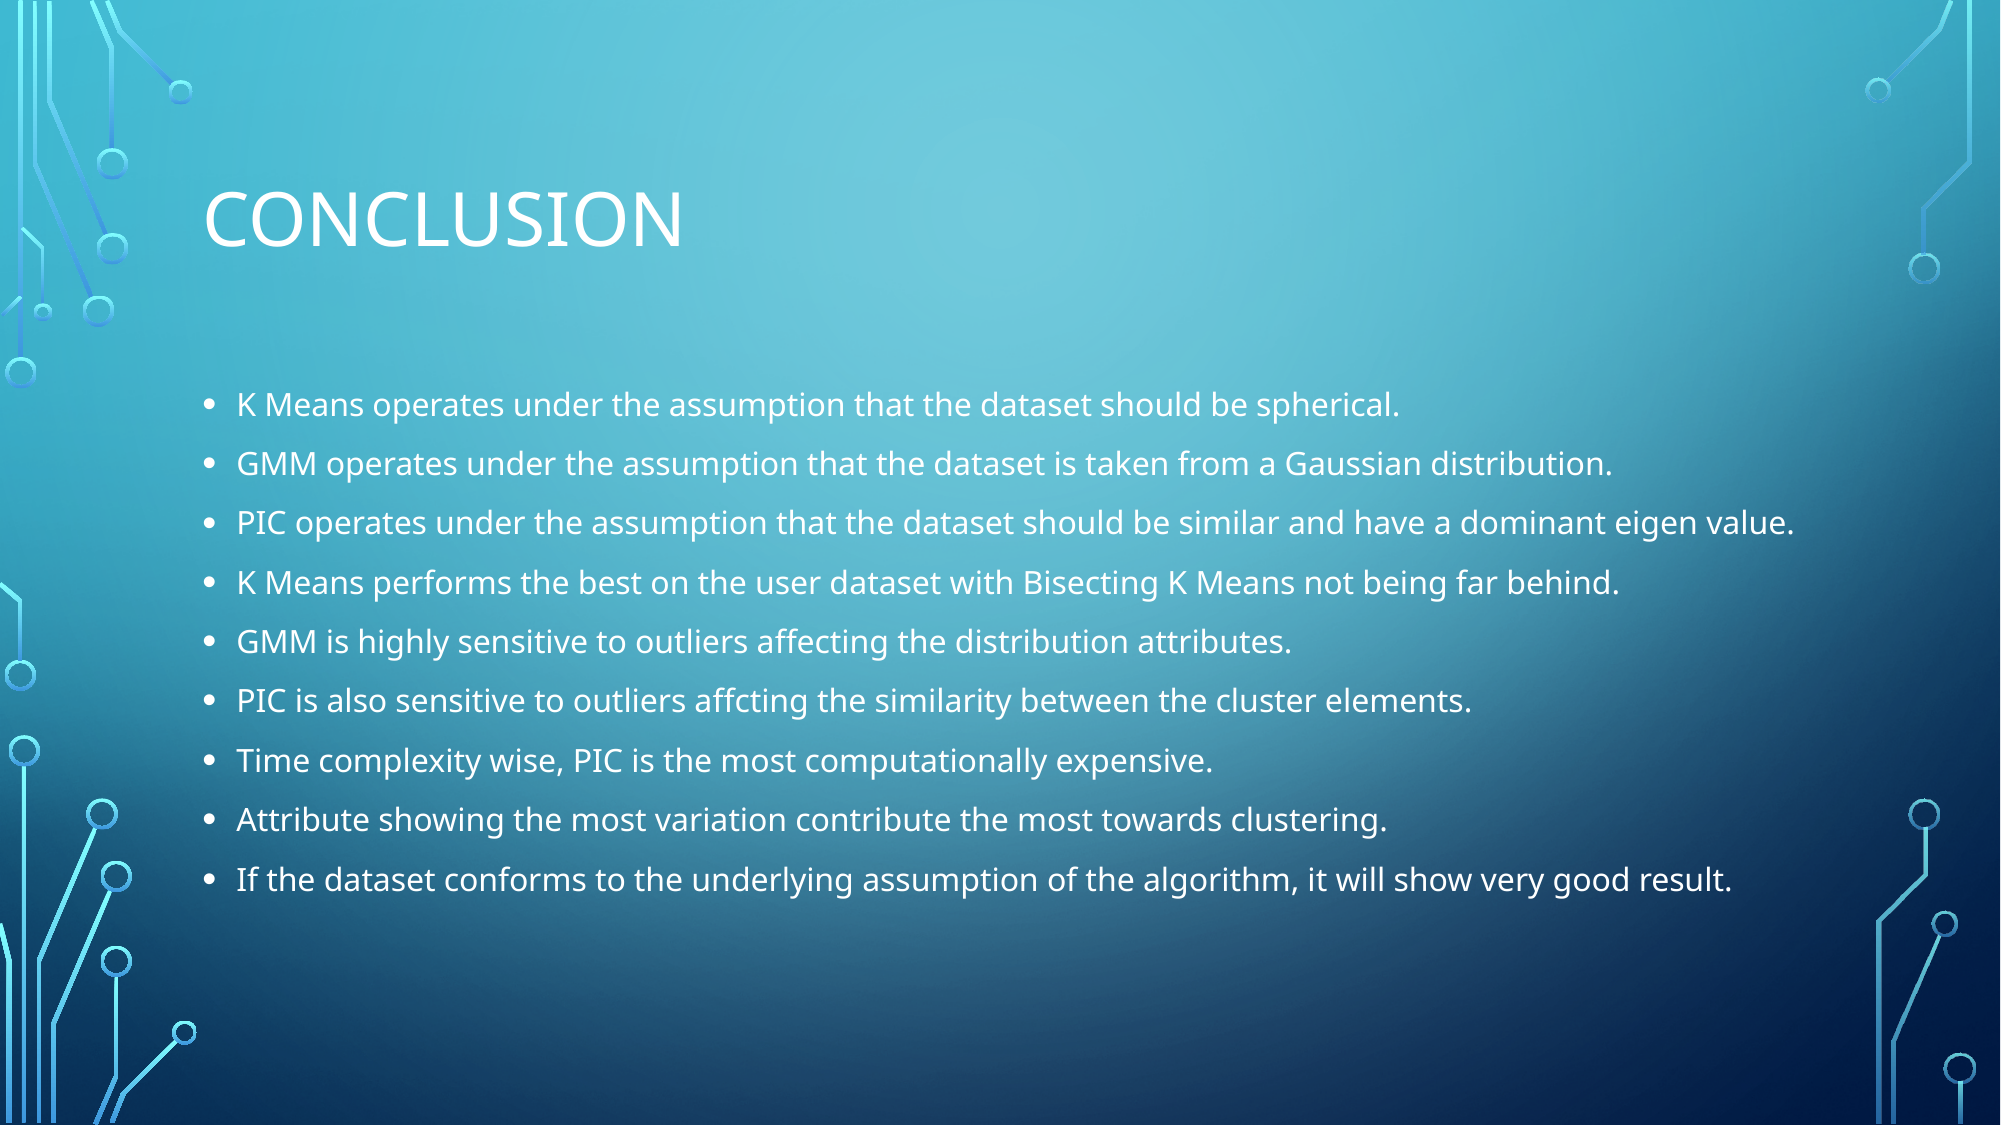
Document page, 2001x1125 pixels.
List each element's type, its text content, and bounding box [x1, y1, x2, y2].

title Conclusion [187, 101, 1813, 344]
list K Means operates under the assumption that the dataset should be spherical. GMM operates under the assumption that the dataset is taken from a Gaussian distribution. PIC operates under the assumption that the dataset should be similar and have a dominant eigen value. K Means performs the best on the user dataset with Bisecting K Means not being far behind. GMM is highly sensitive to outliers affecting the distribution attributes. PIC is also sensitive to outliers affcting the similarity between the cluster elements. Time complexity wise, PIC is the most computationally expensive. Attribute showing the most variation contribute the most towards clustering. If the dataset conforms to the underlying assumption of the algorithm, it will show very good result. [187, 369, 1813, 950]
